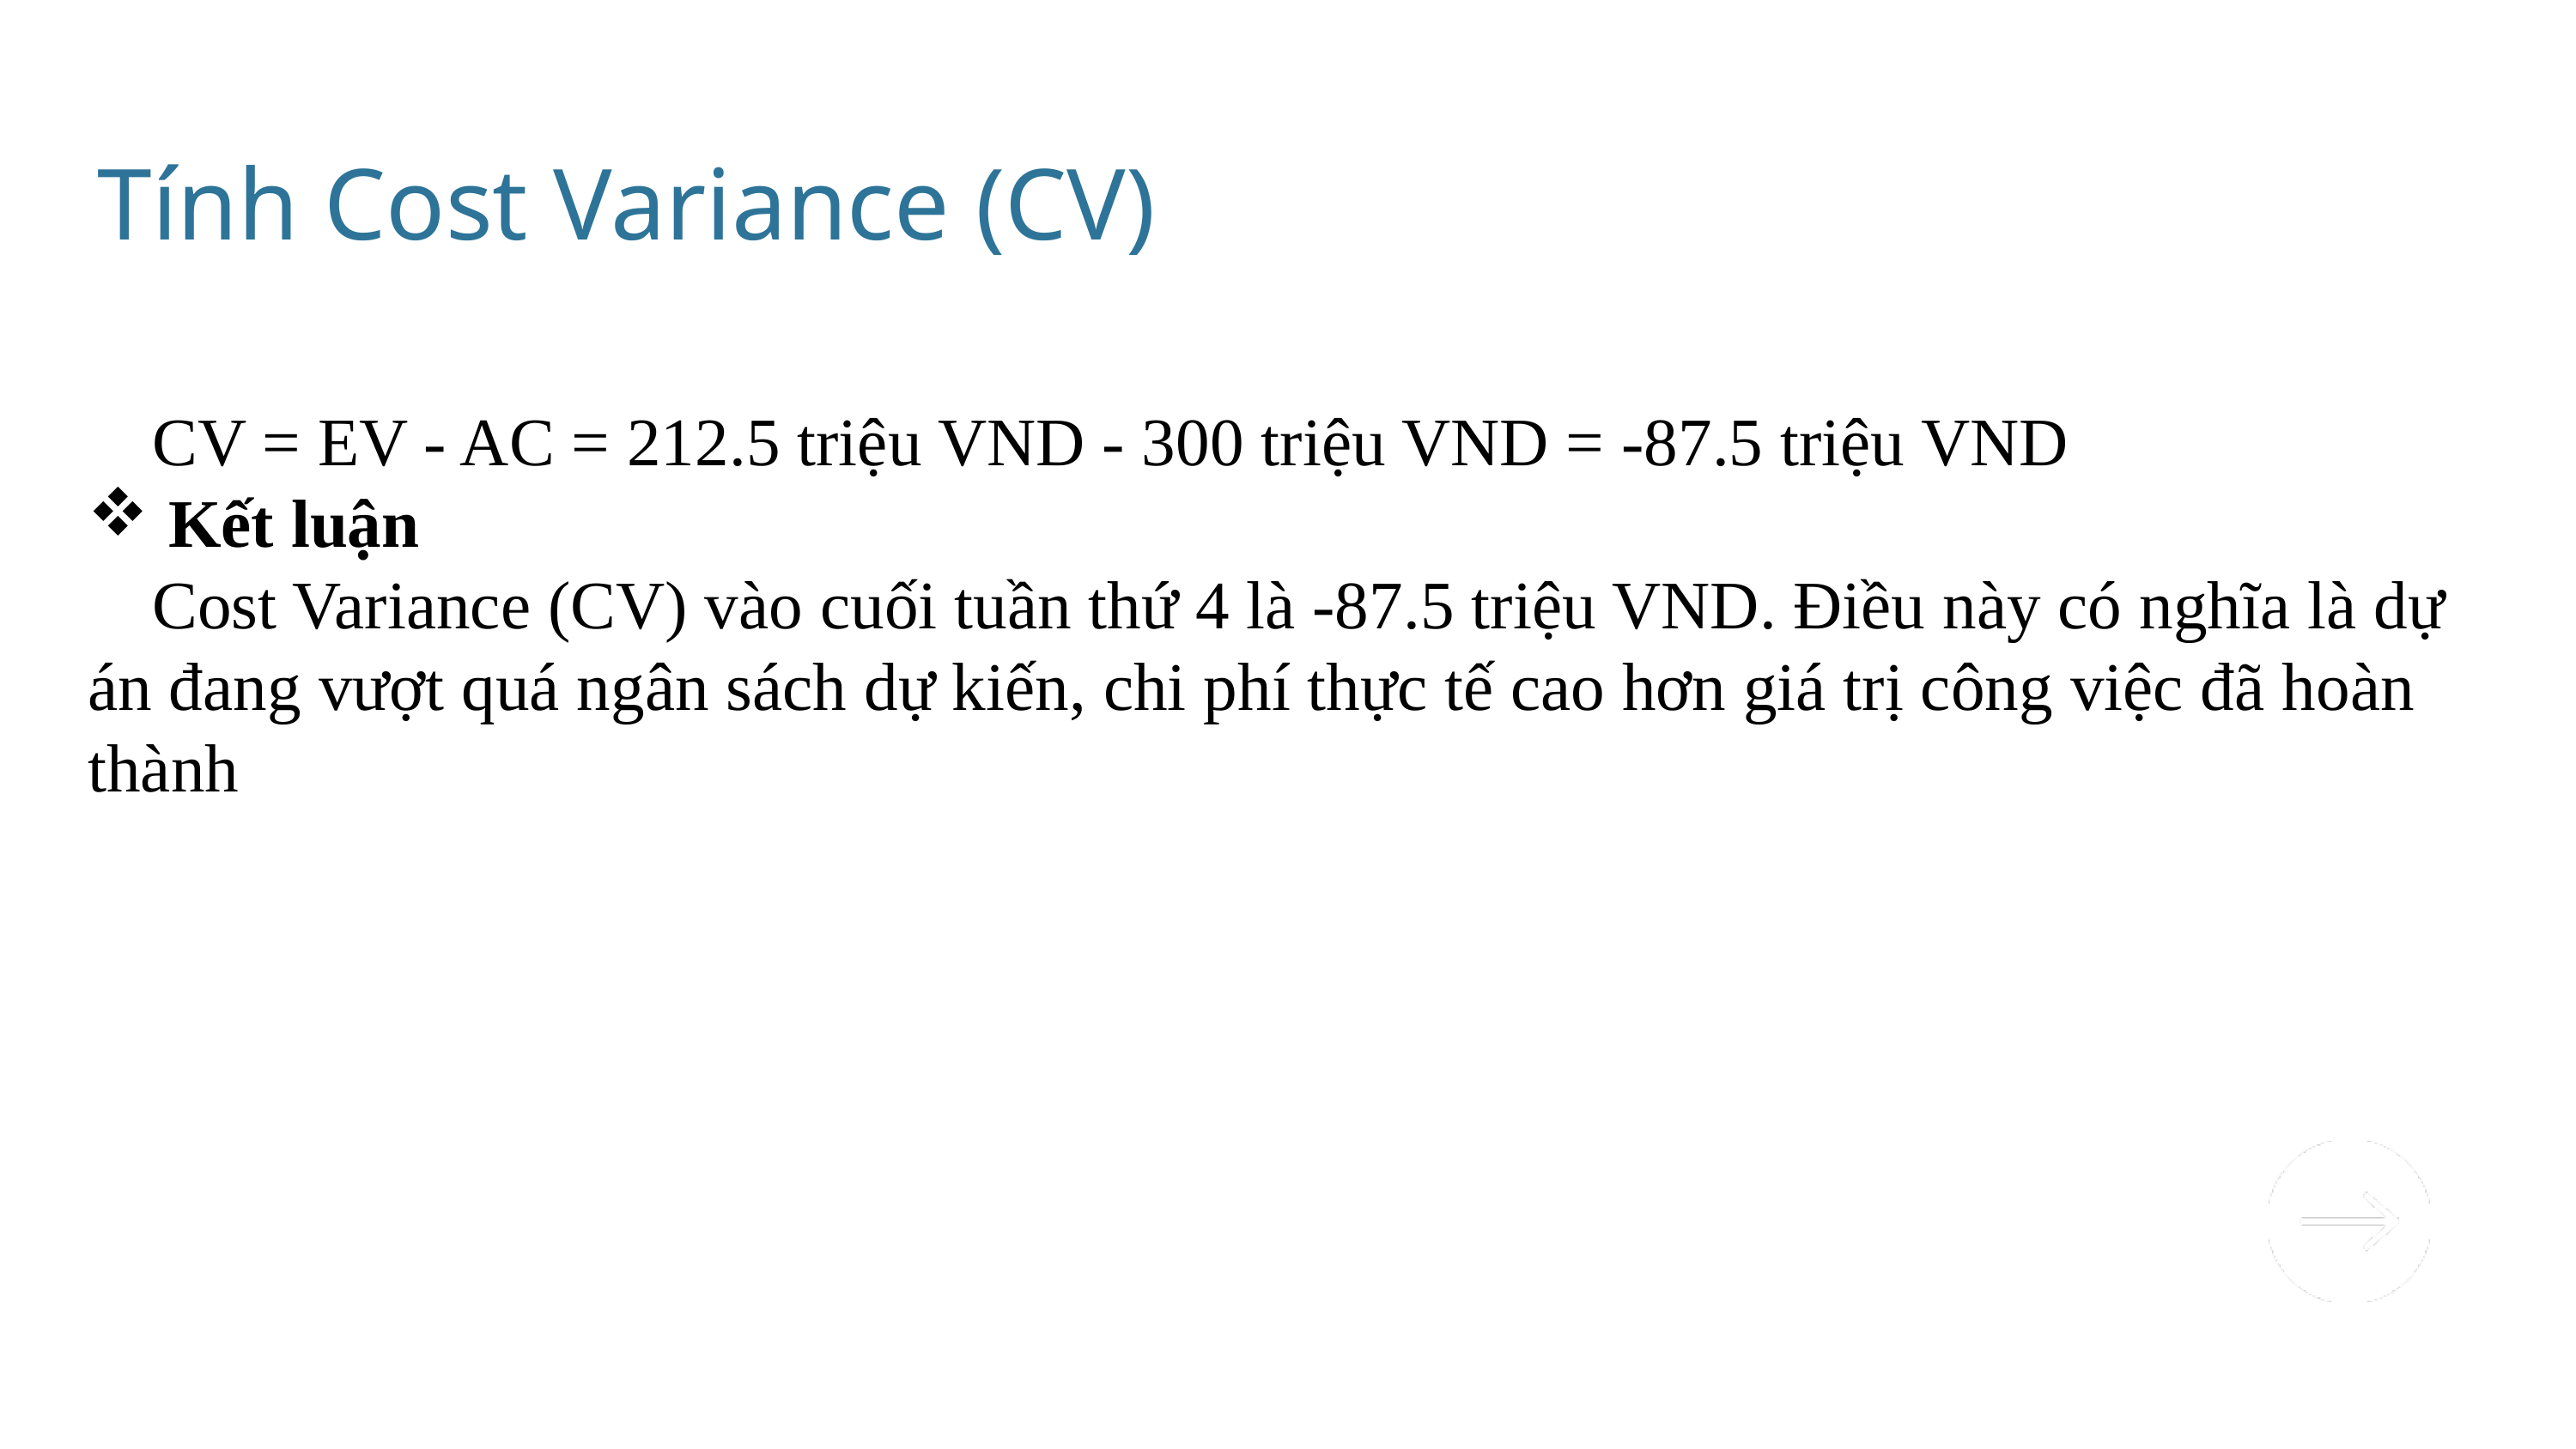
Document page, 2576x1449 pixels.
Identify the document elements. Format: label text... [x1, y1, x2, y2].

text_box Tính Cost Variance (CV) [97, 158, 1552, 260]
text_box CV = EV - AC = 212.5 triệu VND - 300 triệu VND = -87.5 triệu VND Kết luận Cost Variance (CV) vào cuối tuần thứ 4 là -87.5 triệu VND. Điều này có nghĩa là dự án đang vượt quá ngân sách dự kiến, chi phí thực tế cao hơn giá trị công việc đã hoàn thành [75, 391, 2472, 835]
text_box [2268, 1140, 2432, 1304]
